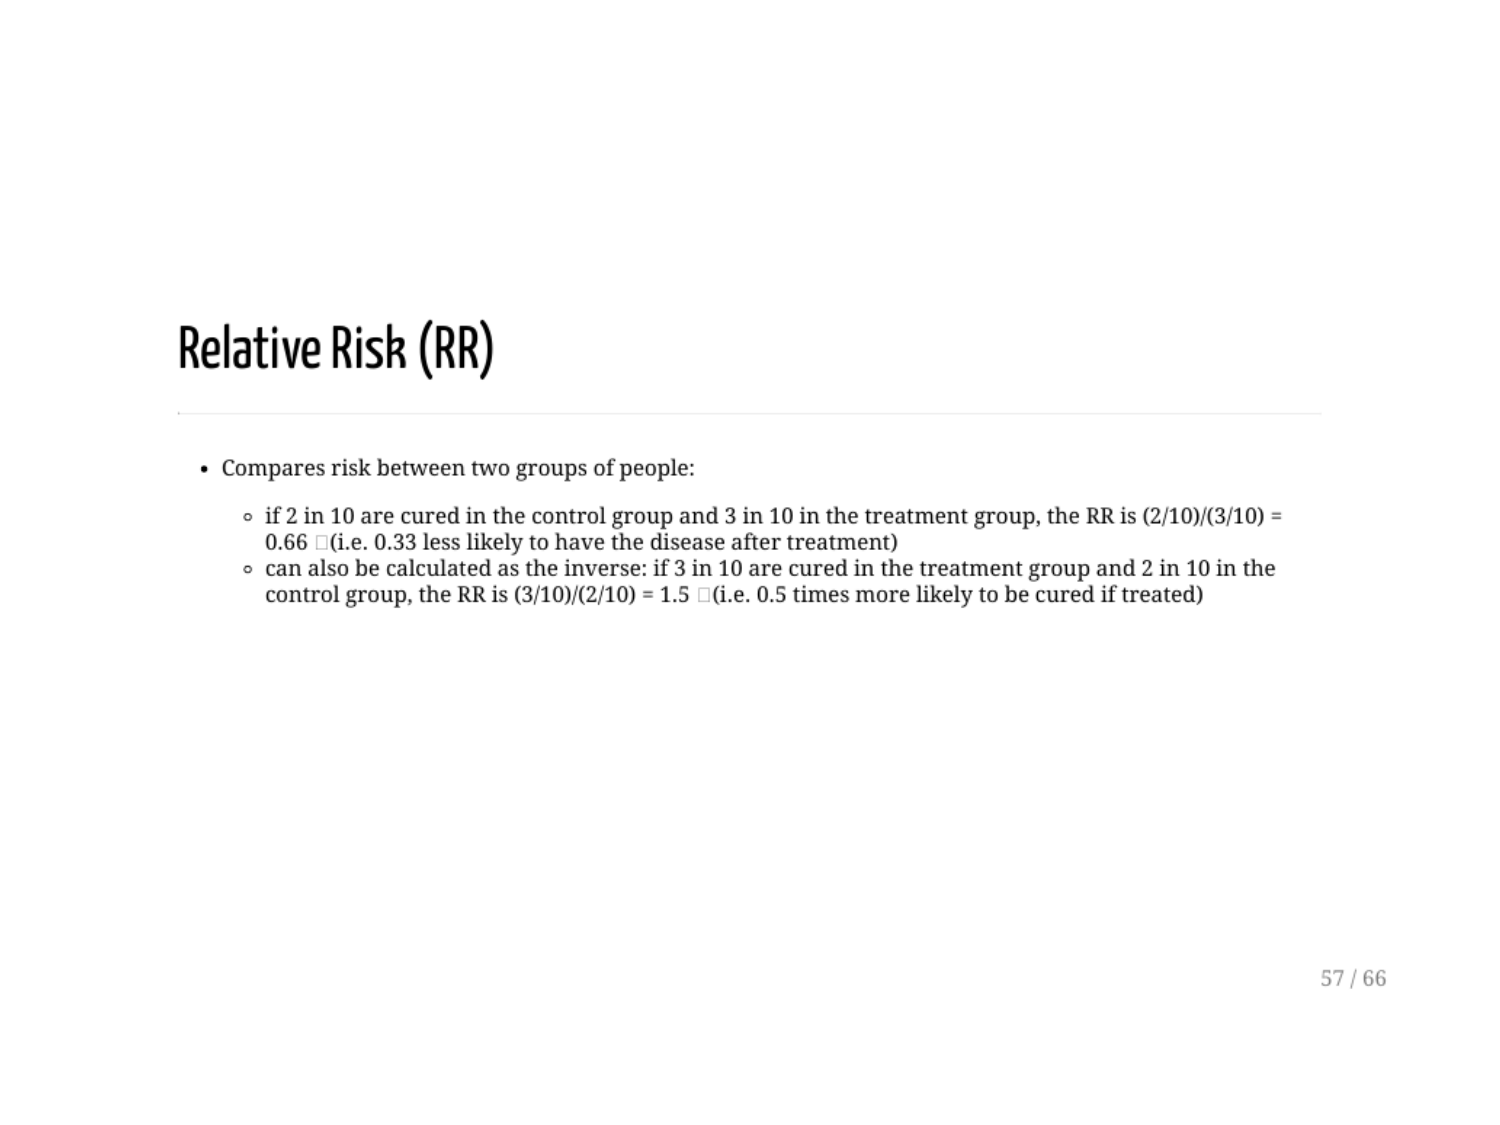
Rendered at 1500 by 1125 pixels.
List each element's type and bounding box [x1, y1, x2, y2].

picture [91, 262, 1409, 1005]
